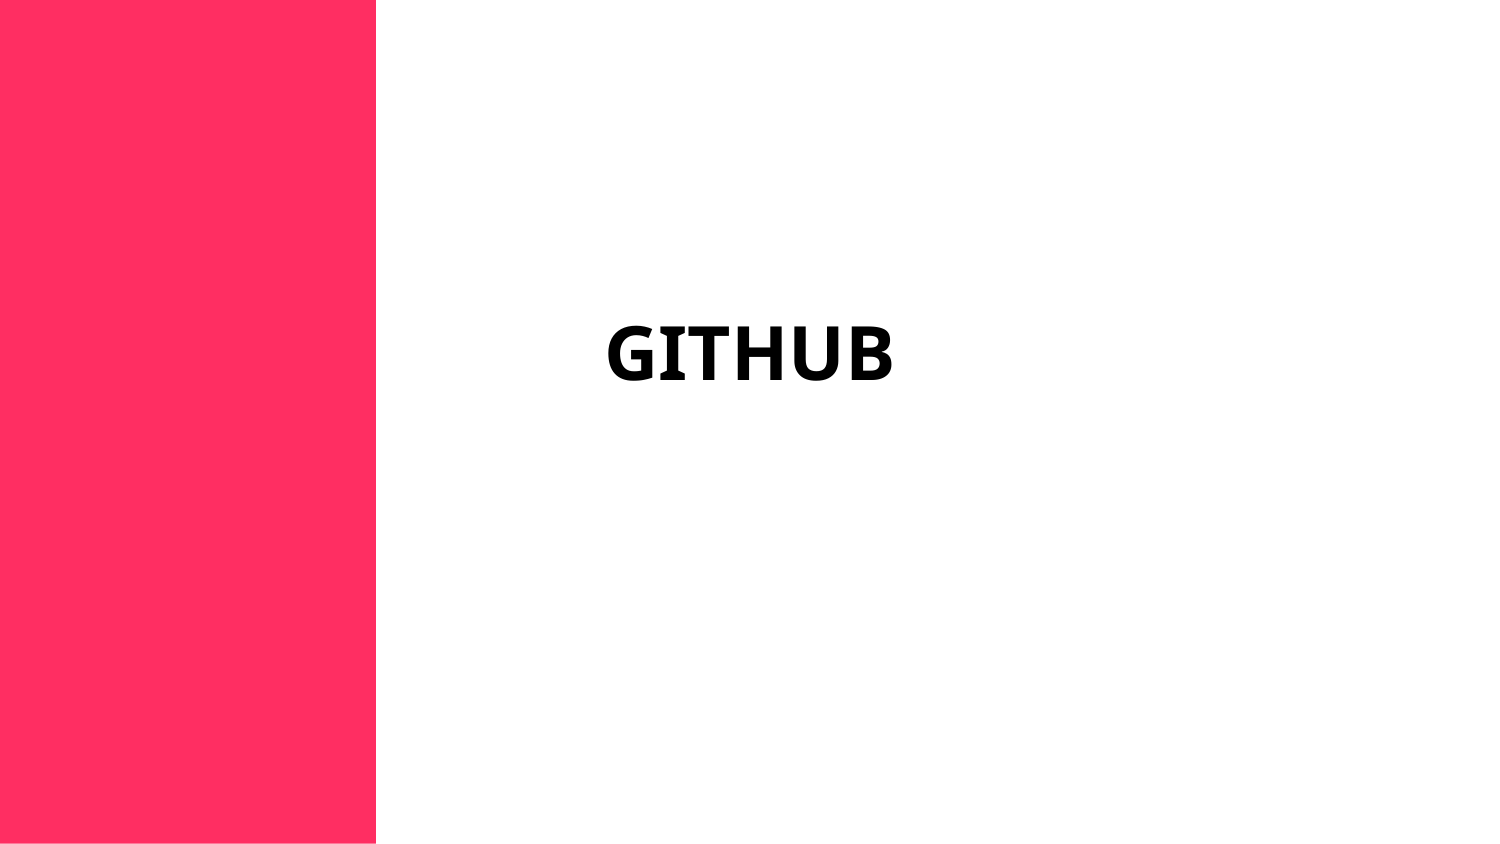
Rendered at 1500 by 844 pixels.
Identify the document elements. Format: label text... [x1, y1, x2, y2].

text_box GITHUB [358, 269, 1142, 432]
